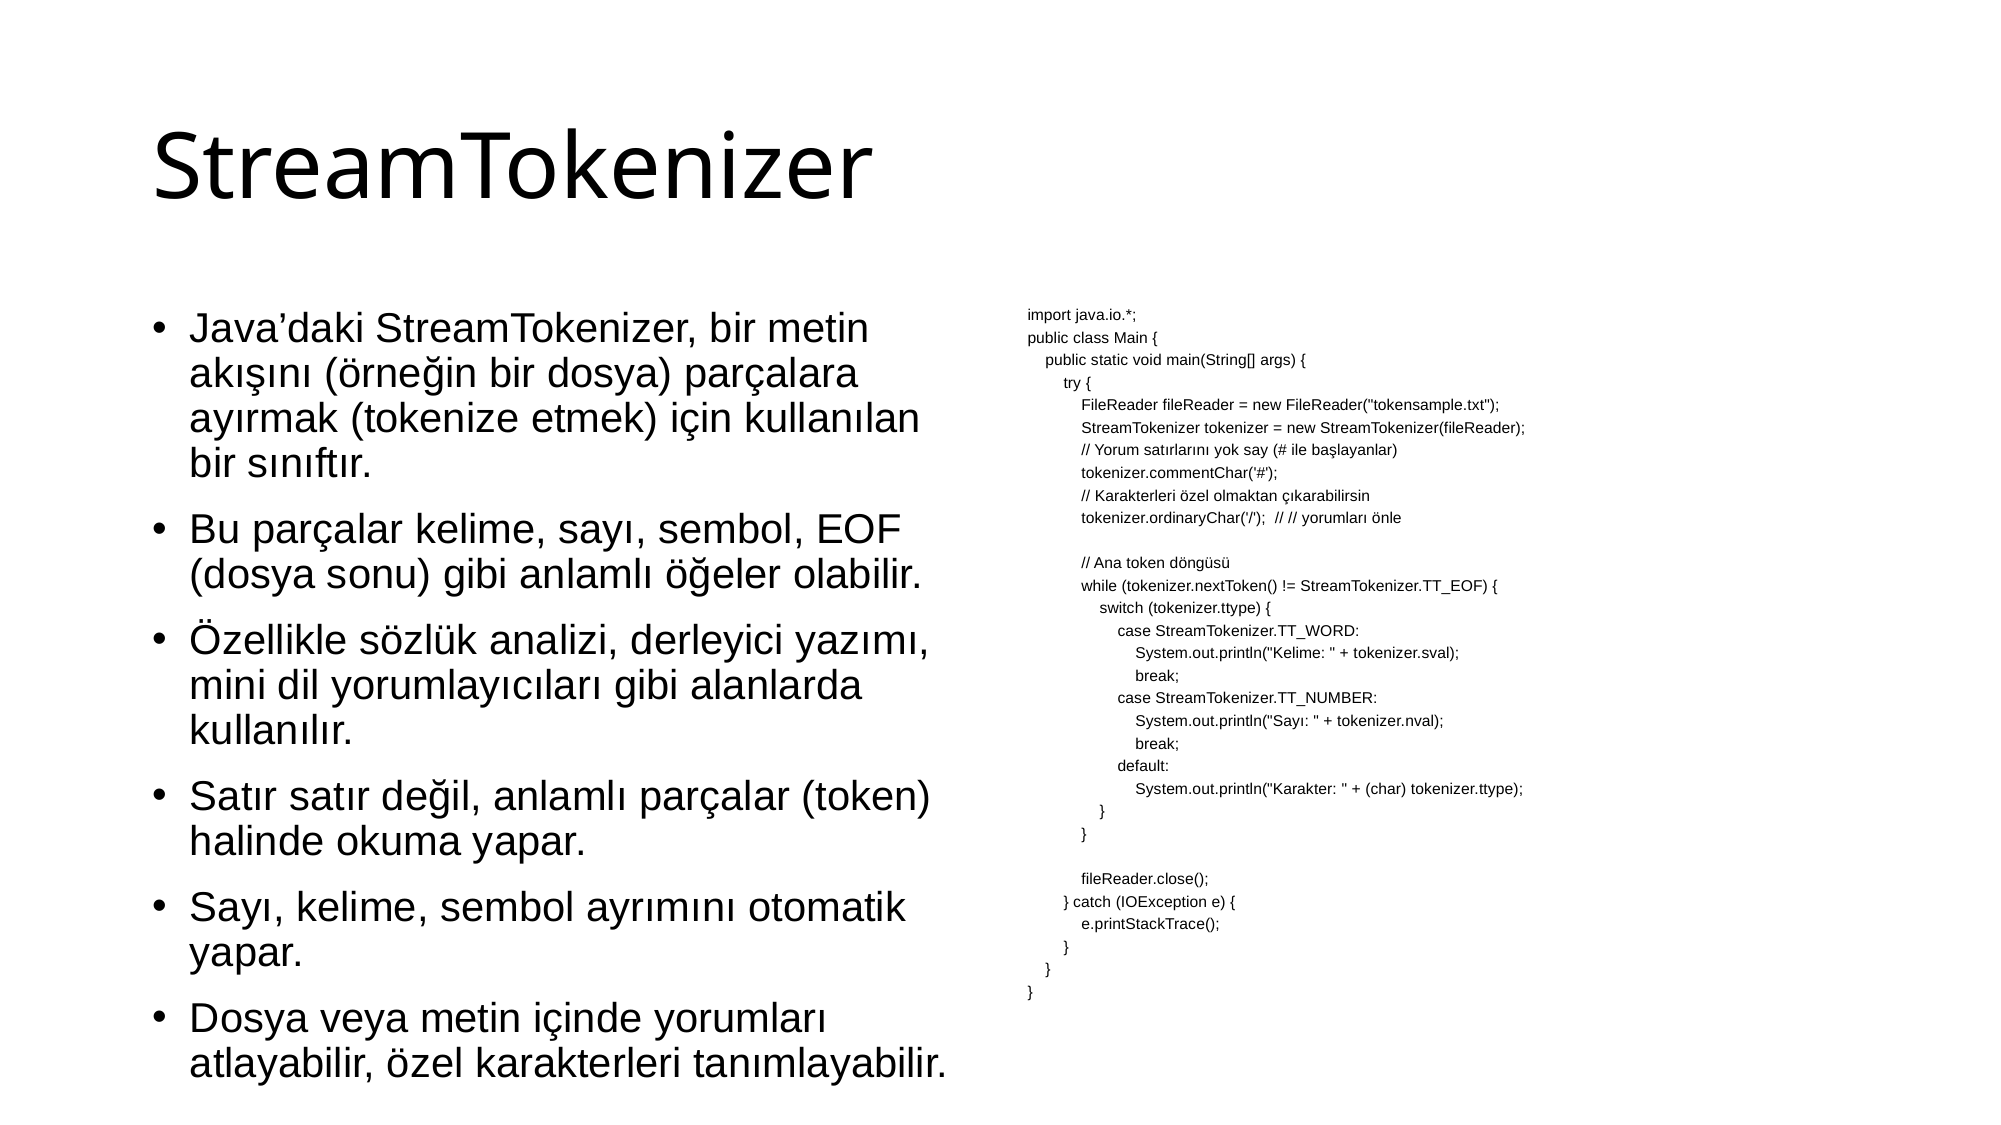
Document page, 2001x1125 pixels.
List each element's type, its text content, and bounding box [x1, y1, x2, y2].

list Java’daki StreamTokenizer, bir metin akışını (örneğin bir dosya) parçalara ayırmak (tokenize etmek) için kullanılan bir sınıftır. Bu parçalar kelime, sayı, sembol, EOF (dosya sonu) gibi anlamlı öğeler olabilir. Özellikle sözlük analizi, derleyici yazımı, mini dil yorumlayıcıları gibi alanlarda kullanılır. Satır satır değil, anlamlı parçalar (token) halinde okuma yapar. Sayı, kelime, sembol ayrımını otomatik yapar. Dosya veya metin içinde yorumları atlayabilir, özel karakterleri tanımlayabilir. [137, 299, 988, 1014]
list import java.io.*; public class Main { public static void main(String[] args) { try { FileReader fileReader = new FileReader("tokensample.txt"); StreamTokenizer tokenizer = new StreamTokenizer(fileReader); // Yorum satırlarını yok say (# ile başlayanlar) tokenizer.commentChar('#'); // Karakterleri özel olmaktan çıkarabilirsin tokenizer.ordinaryChar('/'); // // yorumları önle // Ana token döngüsü while (tokenizer.nextToken() != StreamTokenizer.TT_EOF) { switch (tokenizer.ttype) { case StreamTokenizer.TT_WORD: System.out.println("Kelime: " + tokenizer.sval); break; case StreamTokenizer.TT_NUMBER: System.out.println("Sayı: " + tokenizer.nval); break; default: System.out.println("Karakter: " + (char) tokenizer.ttype); } } fileReader.close(); } catch (IOException e) { e.printStackTrace(); } } } [1012, 299, 1863, 1014]
title StreamTokenizer [137, 59, 1863, 278]
